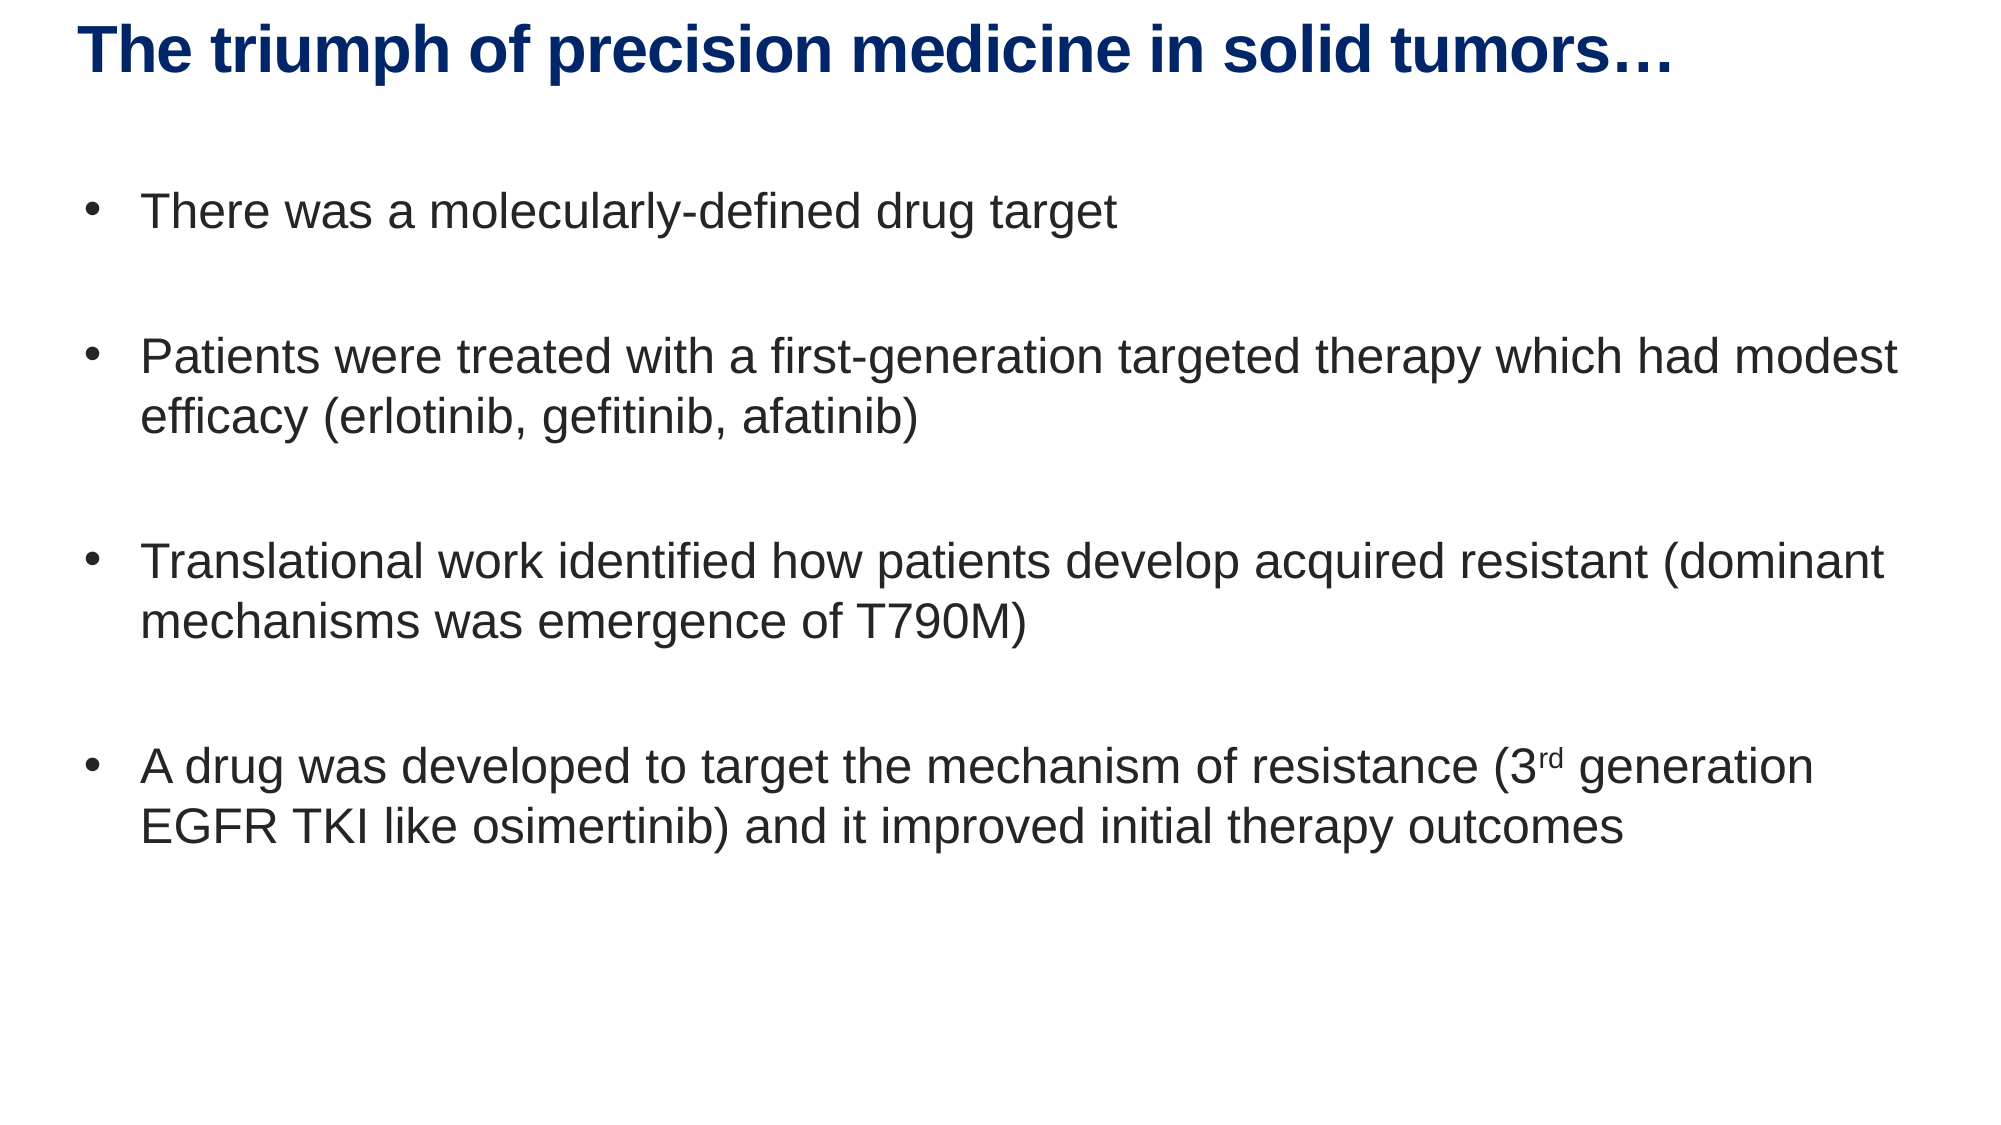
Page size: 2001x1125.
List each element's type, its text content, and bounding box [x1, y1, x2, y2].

title The triumph of precision medicine in solid tumors… [77, 14, 1947, 192]
list There was a molecularly-defined drug target Patients were treated with a first-generation targeted therapy which had modest efficacy (erlotinib, gefitinib, afatinib) Translational work identified how patients develop acquired resistant (dominant mechanisms was emergence of T790M) A drug was developed to target the mechanism of resistance (3rd generation EGFR TKI like osimertinib) and it improved initial therapy outcomes [83, 178, 1919, 802]
